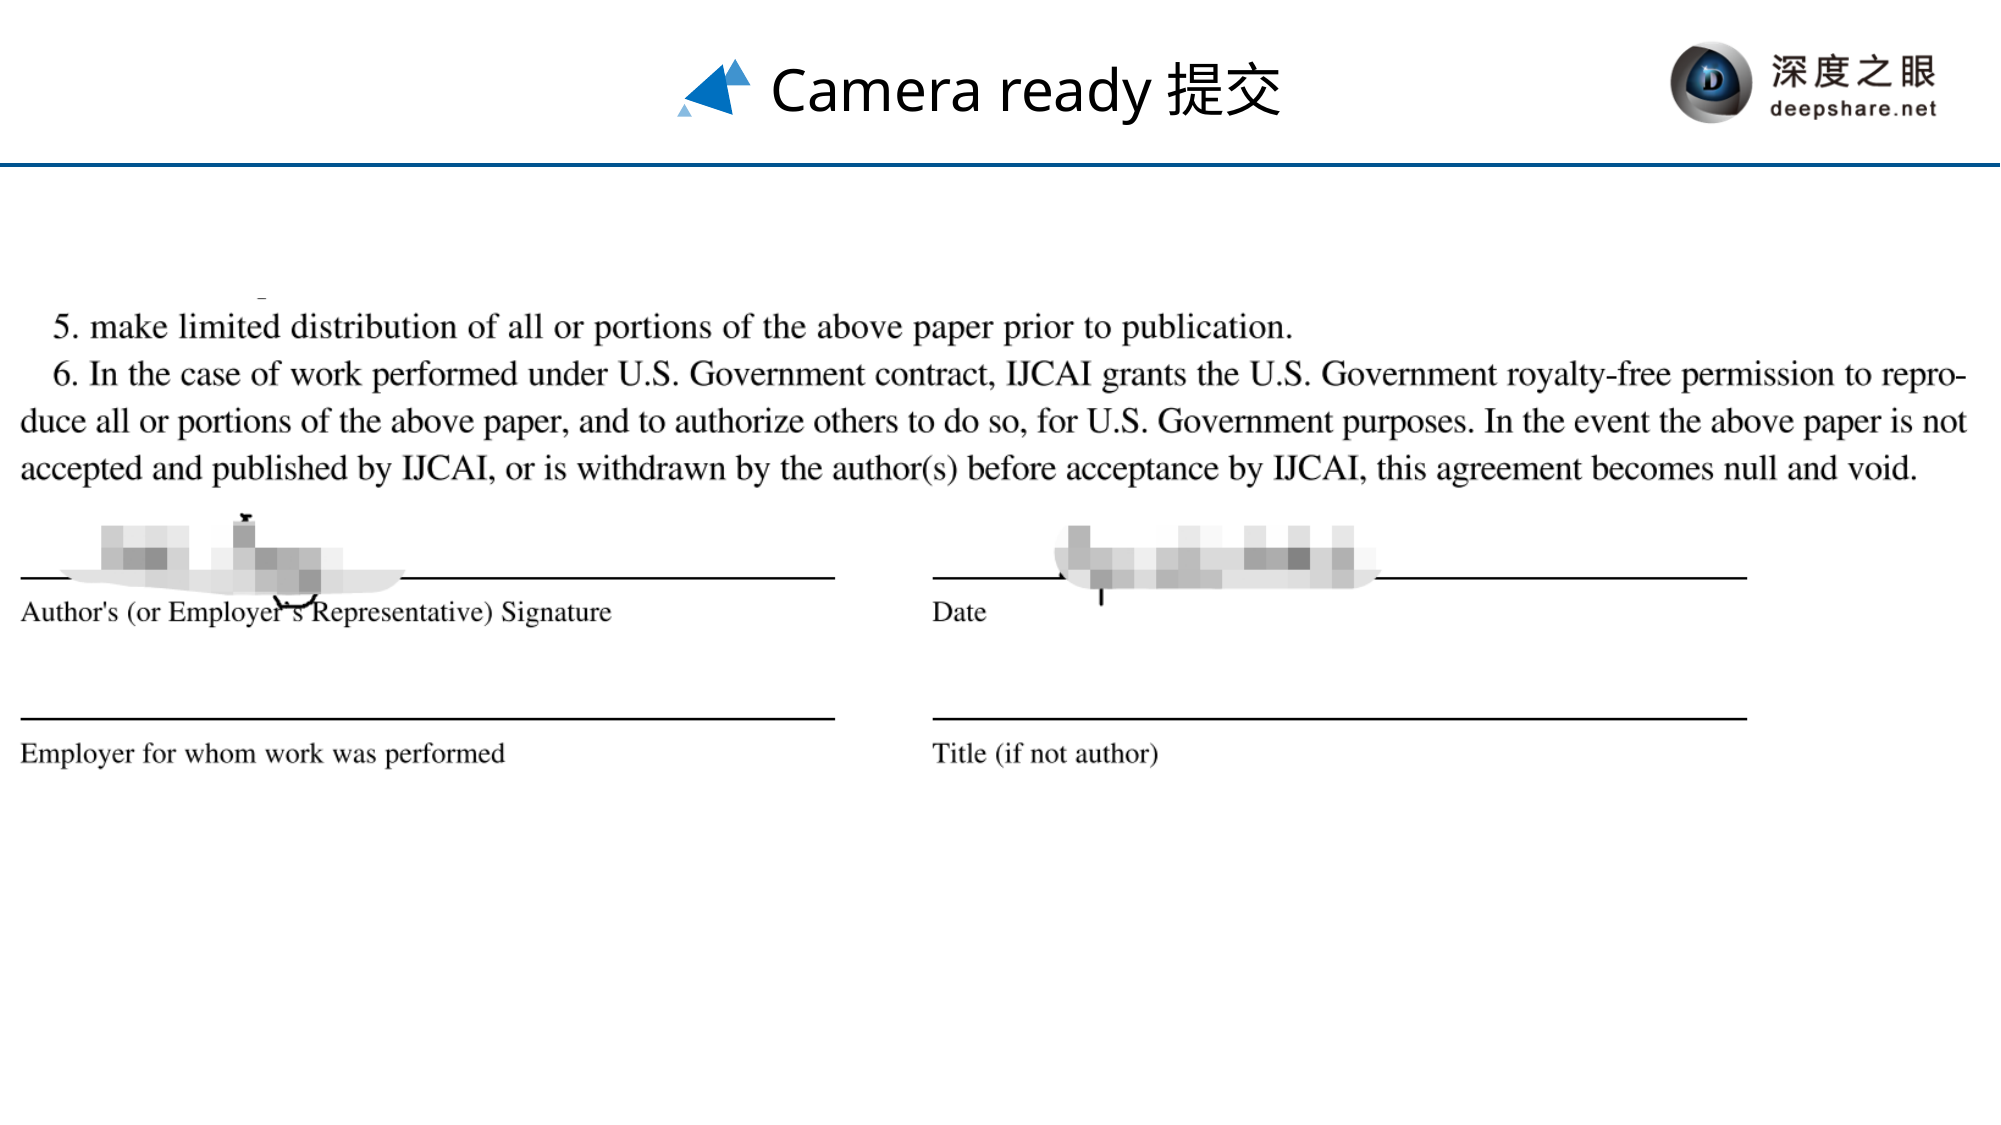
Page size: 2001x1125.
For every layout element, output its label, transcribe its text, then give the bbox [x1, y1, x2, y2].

text_box Camera ready提交 [755, 45, 1532, 131]
picture [0, 0, 2001, 1125]
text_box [677, 58, 751, 117]
